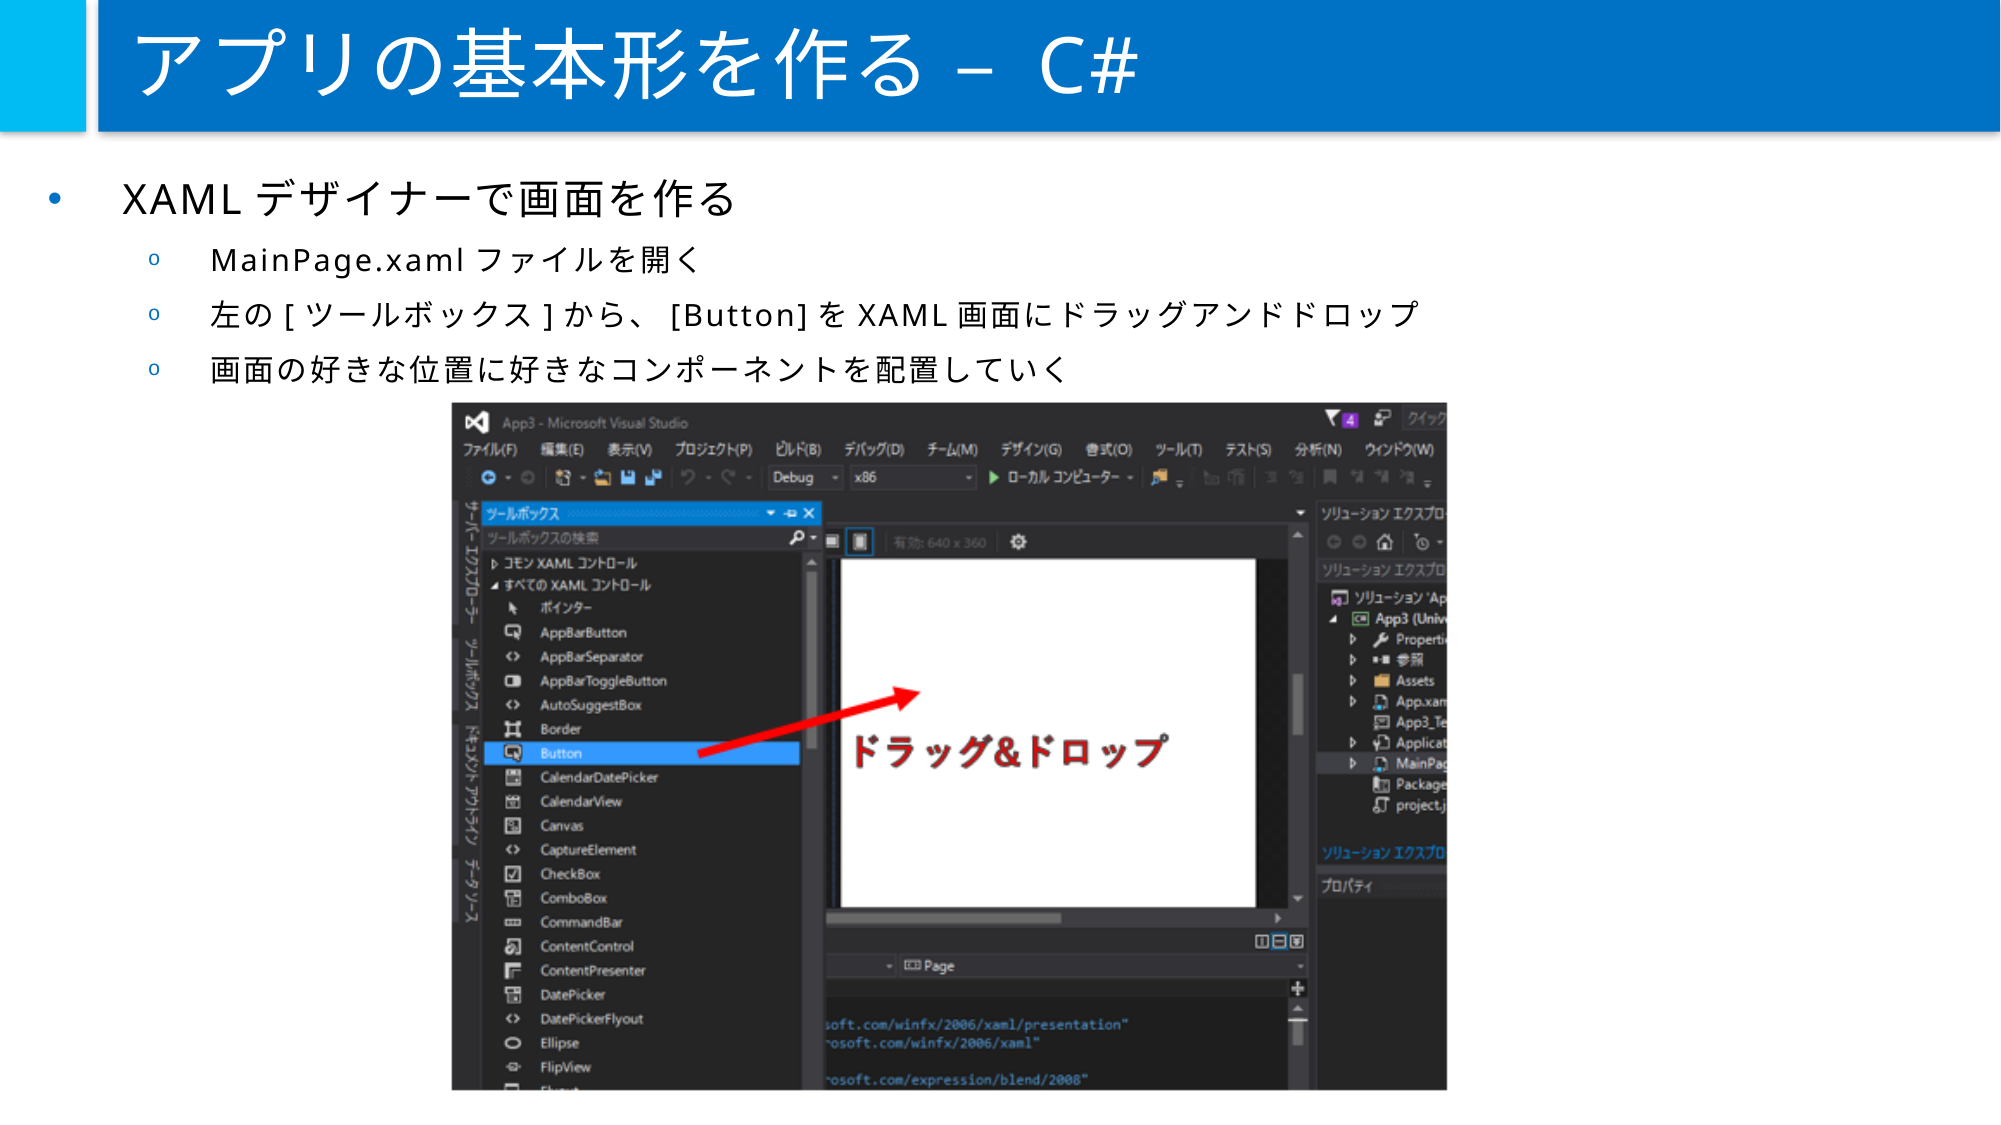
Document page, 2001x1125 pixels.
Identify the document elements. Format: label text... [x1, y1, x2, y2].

picture [428, 384, 1476, 1114]
title アプリの基本形を作る – C# [98, 0, 2000, 132]
list XAMLデザイナーで画面を作る MainPage.xamlファイルを開く 左の[ツールボックス]から、[Button]をXAML画面にドラッグアンドドロップ 画面の好きな位置に好きなコンポーネントを配置していく [32, 155, 1971, 994]
